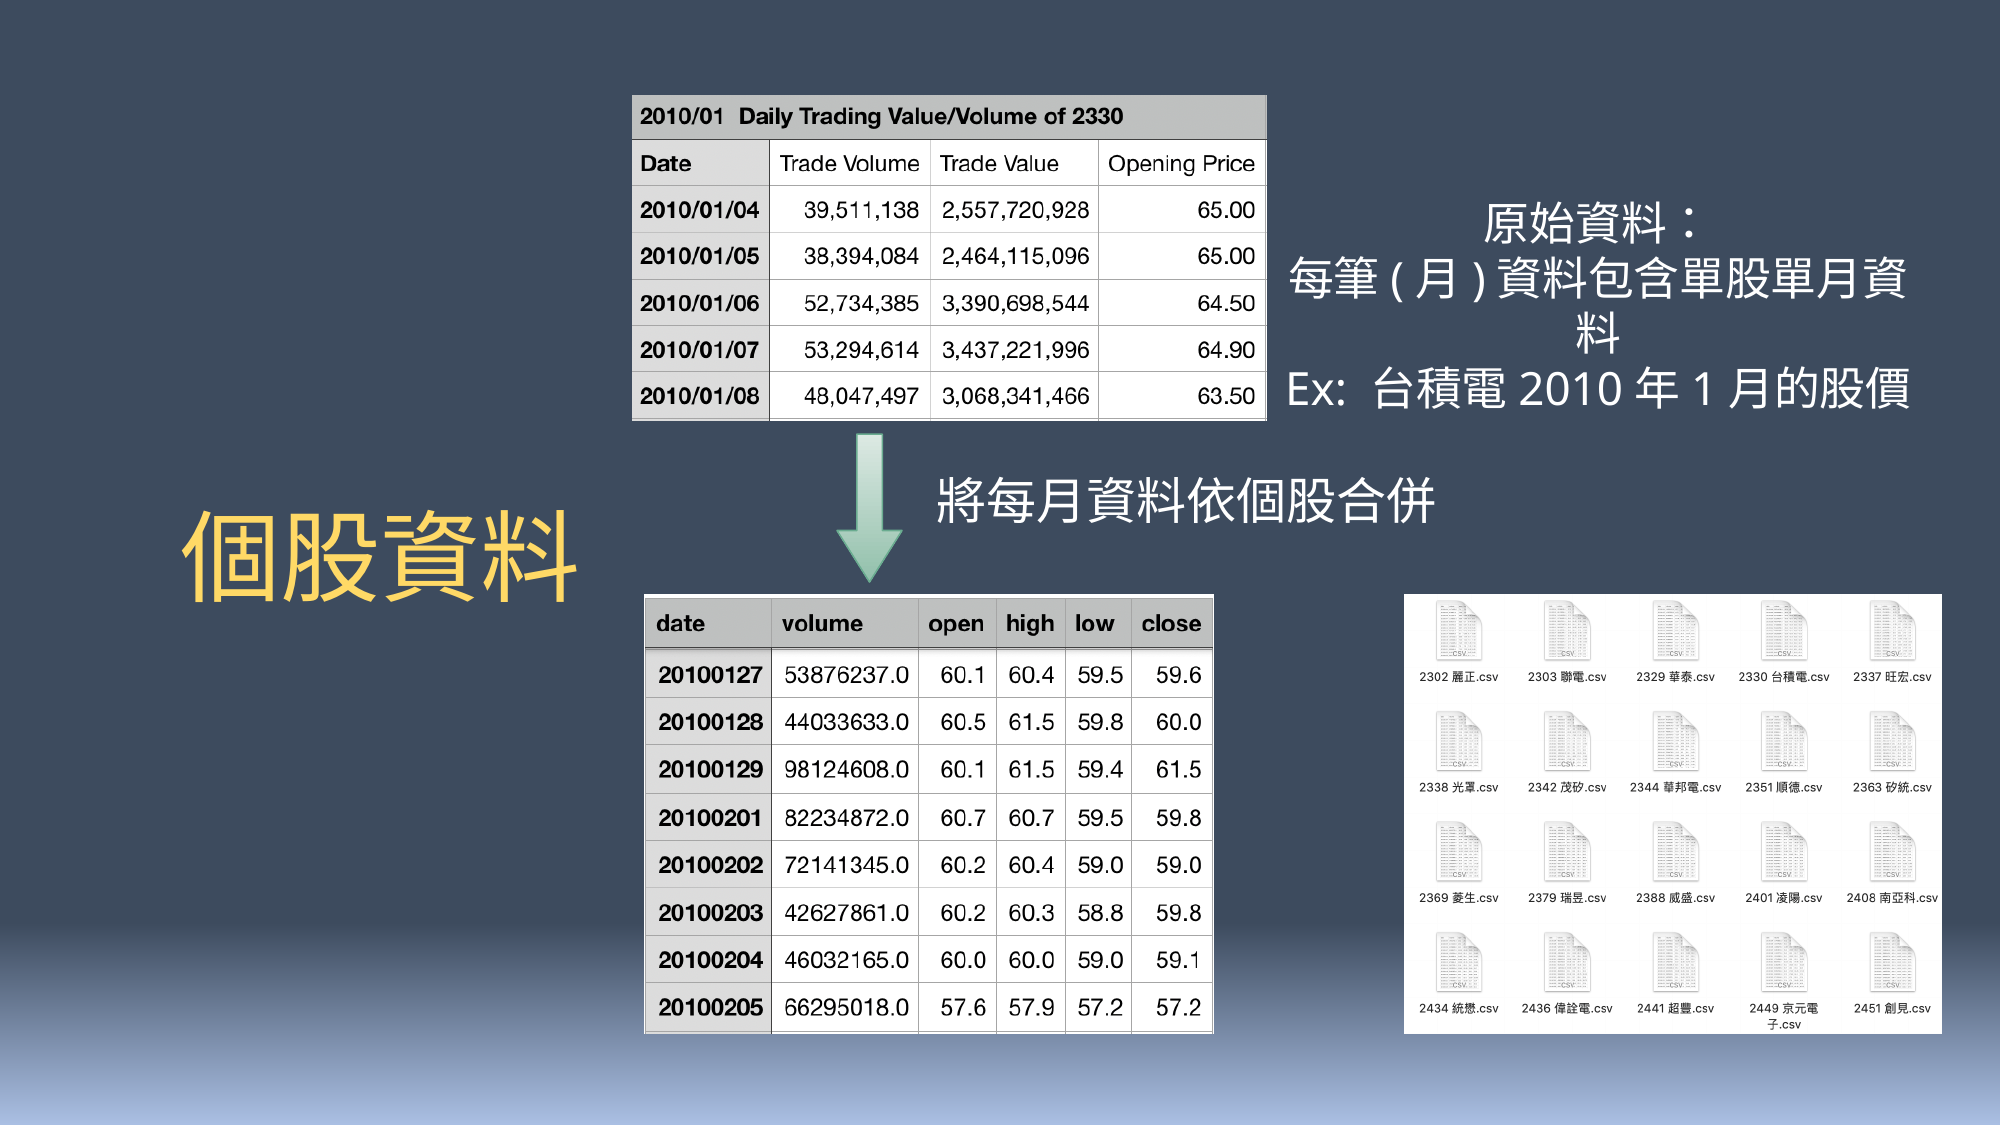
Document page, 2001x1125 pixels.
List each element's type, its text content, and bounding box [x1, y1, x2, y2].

text_box [836, 434, 903, 583]
text_box 原始資料： 每筆(月)資料包含單股單月資料 Ex: 台積電2010年1月的股價 [1267, 186, 1930, 422]
text_box 將每月資料依個股合併 [927, 461, 1445, 538]
picture [632, 95, 1267, 421]
picture [1404, 594, 1942, 1035]
picture [644, 594, 1214, 1035]
text_box 個股資料 [52, 464, 709, 661]
